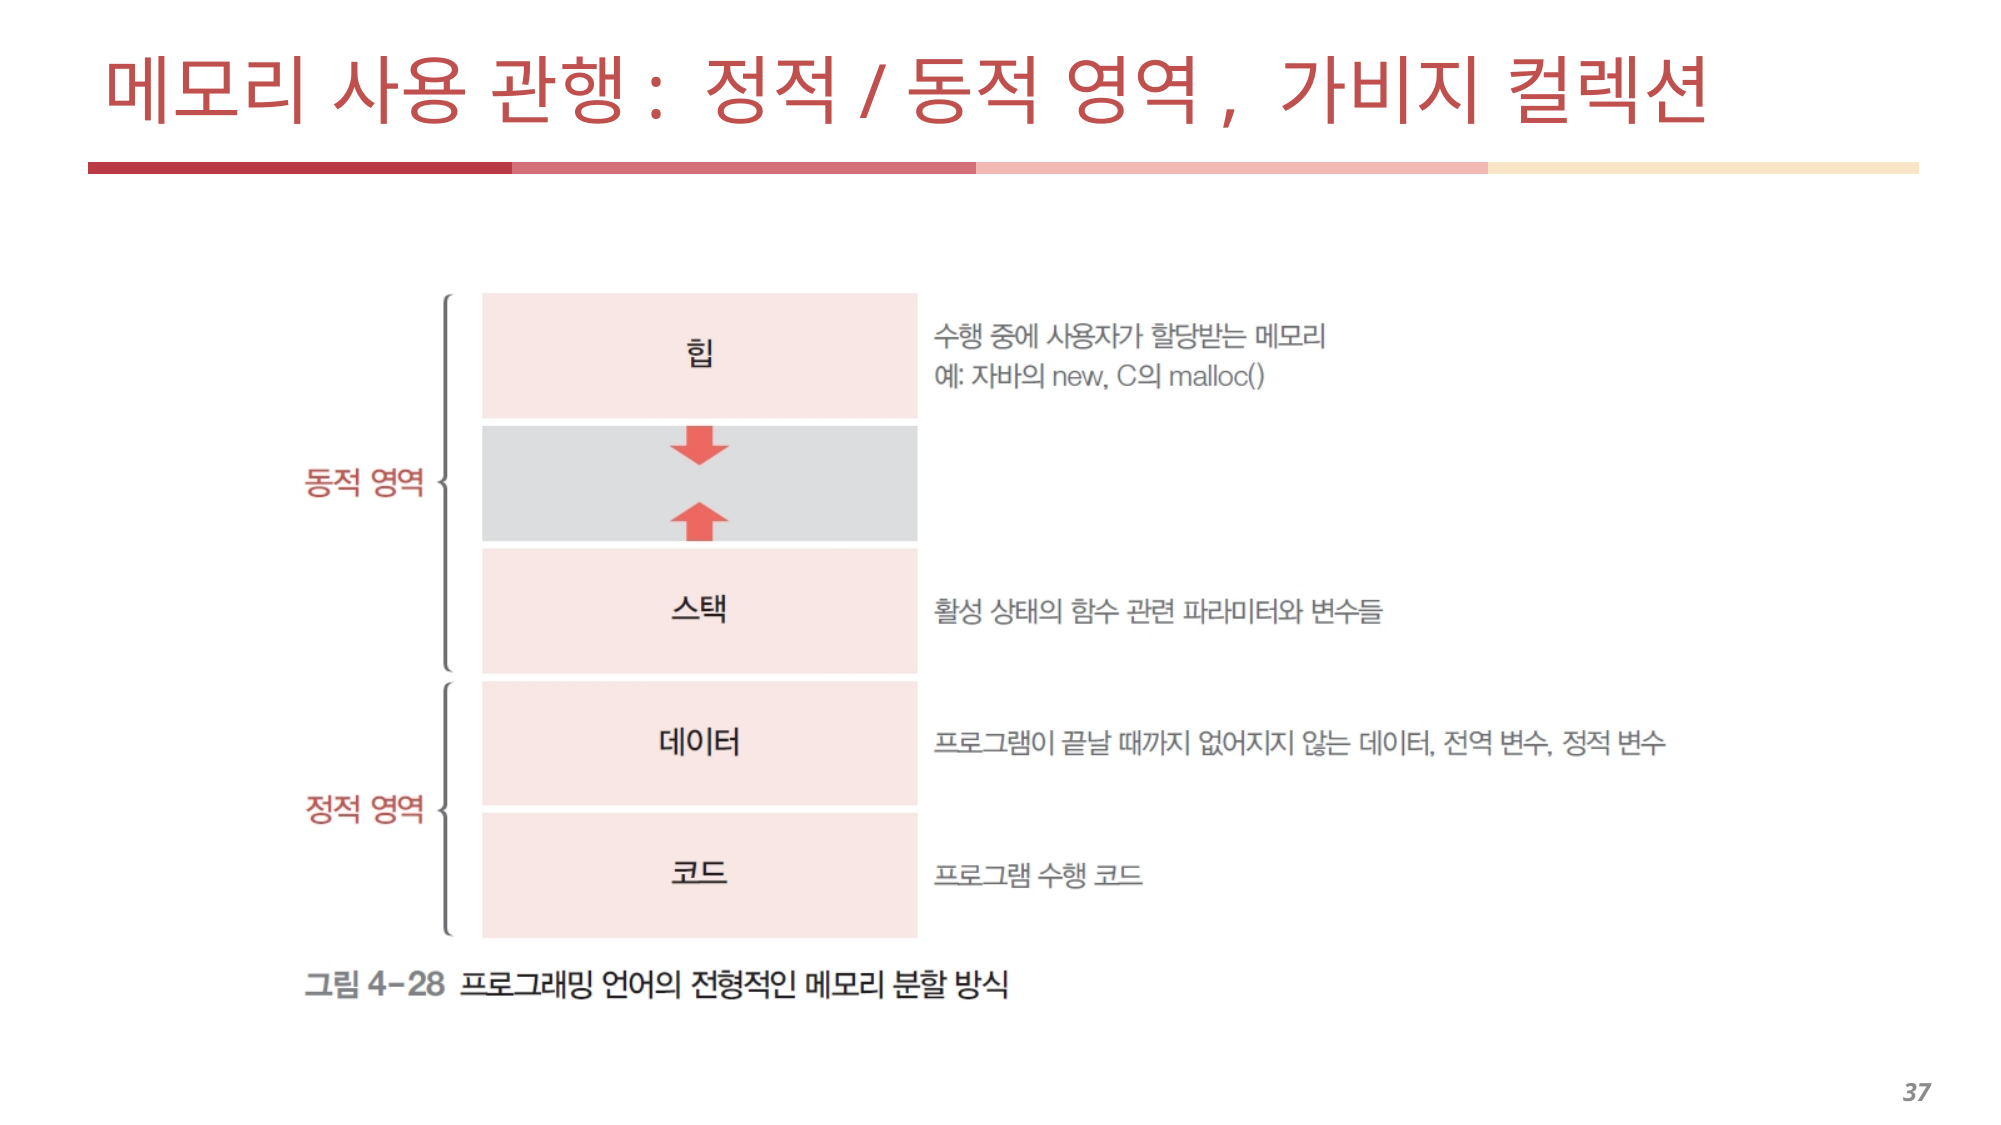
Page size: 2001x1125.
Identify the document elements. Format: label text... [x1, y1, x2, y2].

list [286, 262, 1722, 1017]
title 메모리 사용 관행: 정적/동적 영역, 가비지 컬렉션 [88, 37, 1920, 140]
